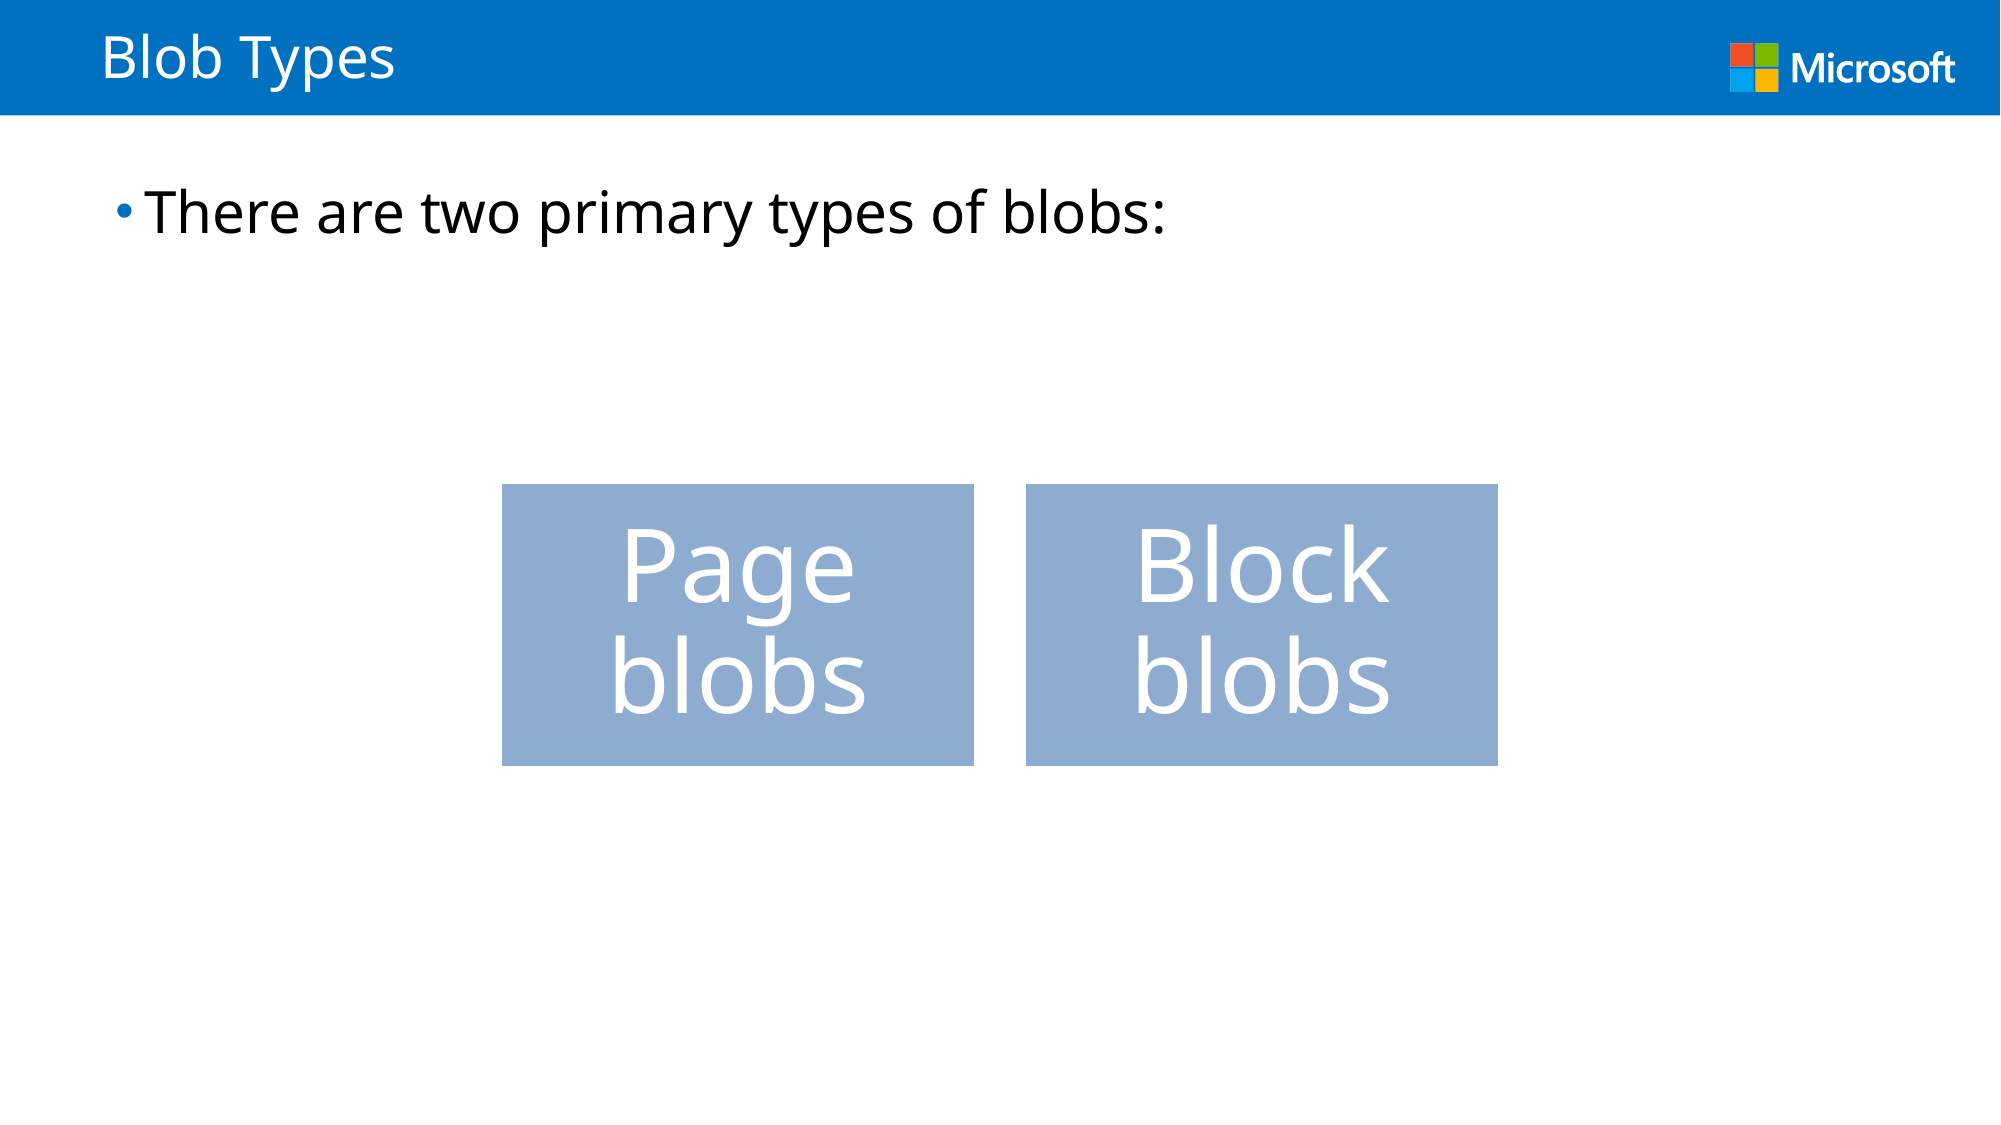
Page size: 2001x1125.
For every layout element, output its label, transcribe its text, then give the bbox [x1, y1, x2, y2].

text_box There are two primary types of blobs: [100, 167, 1433, 1012]
picture [1802, 14, 1986, 121]
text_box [499, 458, 1501, 1125]
title Blob Types [100, 0, 1802, 122]
